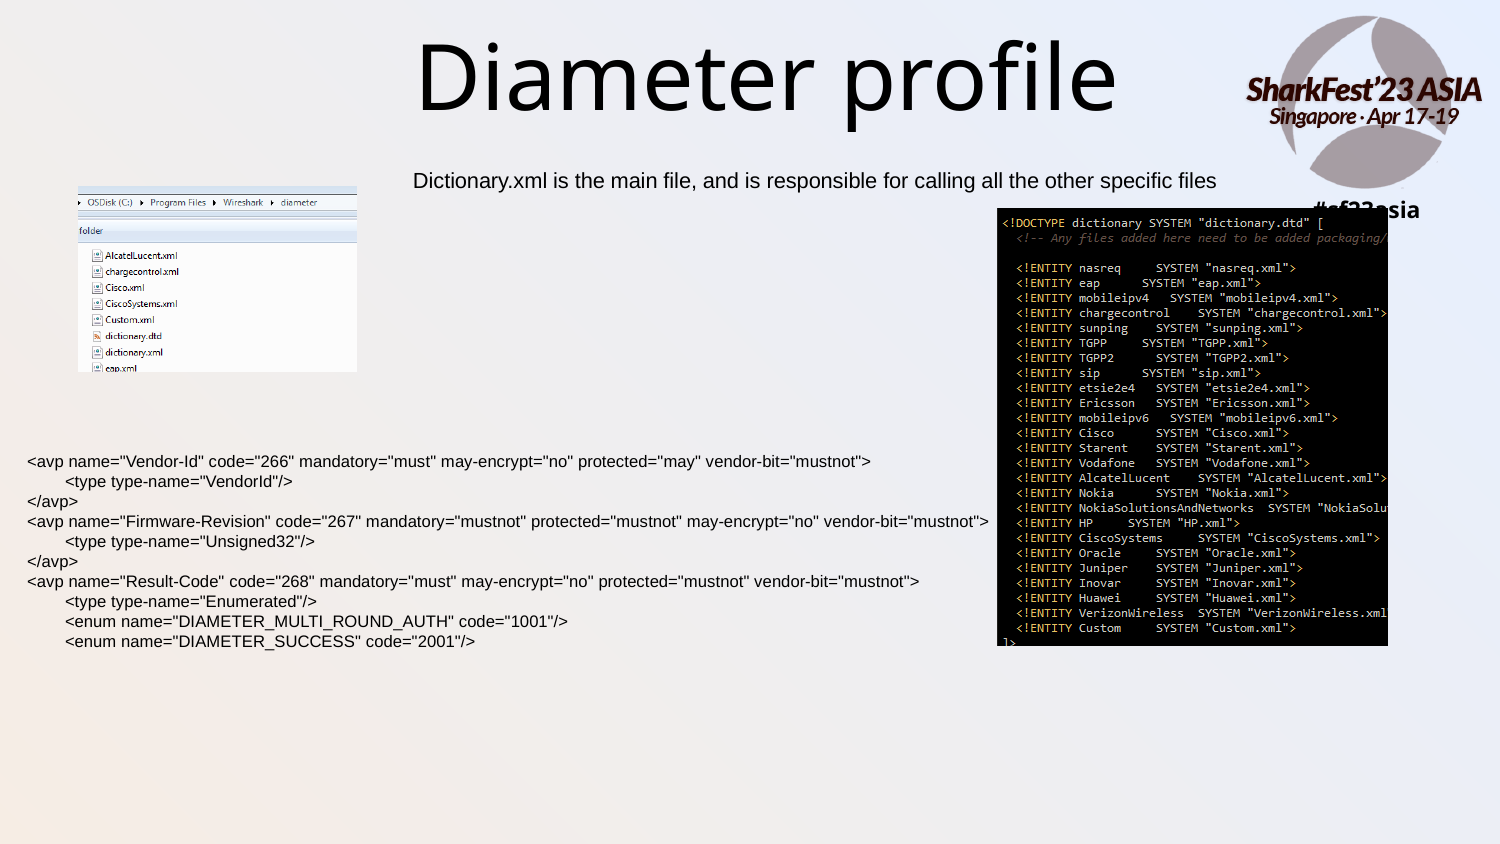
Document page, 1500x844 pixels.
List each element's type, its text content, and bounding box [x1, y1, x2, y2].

picture [78, 186, 357, 372]
text_box Dictionary.xml is the main file, and is responsible for calling all the other specific files [398, 159, 1234, 201]
title Diameter profile [146, 0, 1388, 161]
picture [1243, 15, 1484, 189]
text_box <avp name="Vendor-Id" code="266" mandatory="must" may-encrypt="no" protected="may" vendor-bit="mustnot"> <type type-name="VendorId"/> </avp> <avp name="Firmware-Revision" code="267" mandatory="mustnot" protected="mustnot" may-encrypt="no" vendor-bit="mustnot"> <type type-name="Unsigned32"/> </avp> <avp name="Result-Code" code="268" mandatory="must" may-encrypt="no" protected="mustnot" vendor-bit="mustnot"> <type type-name="Enumerated"/> <enum name="DIAMETER_MULTI_ROUND_AUTH" code="1001"/> <enum name="DIAMETER_SUCCESS" code="2001"/> [12, 443, 1341, 658]
picture [996, 208, 1388, 646]
